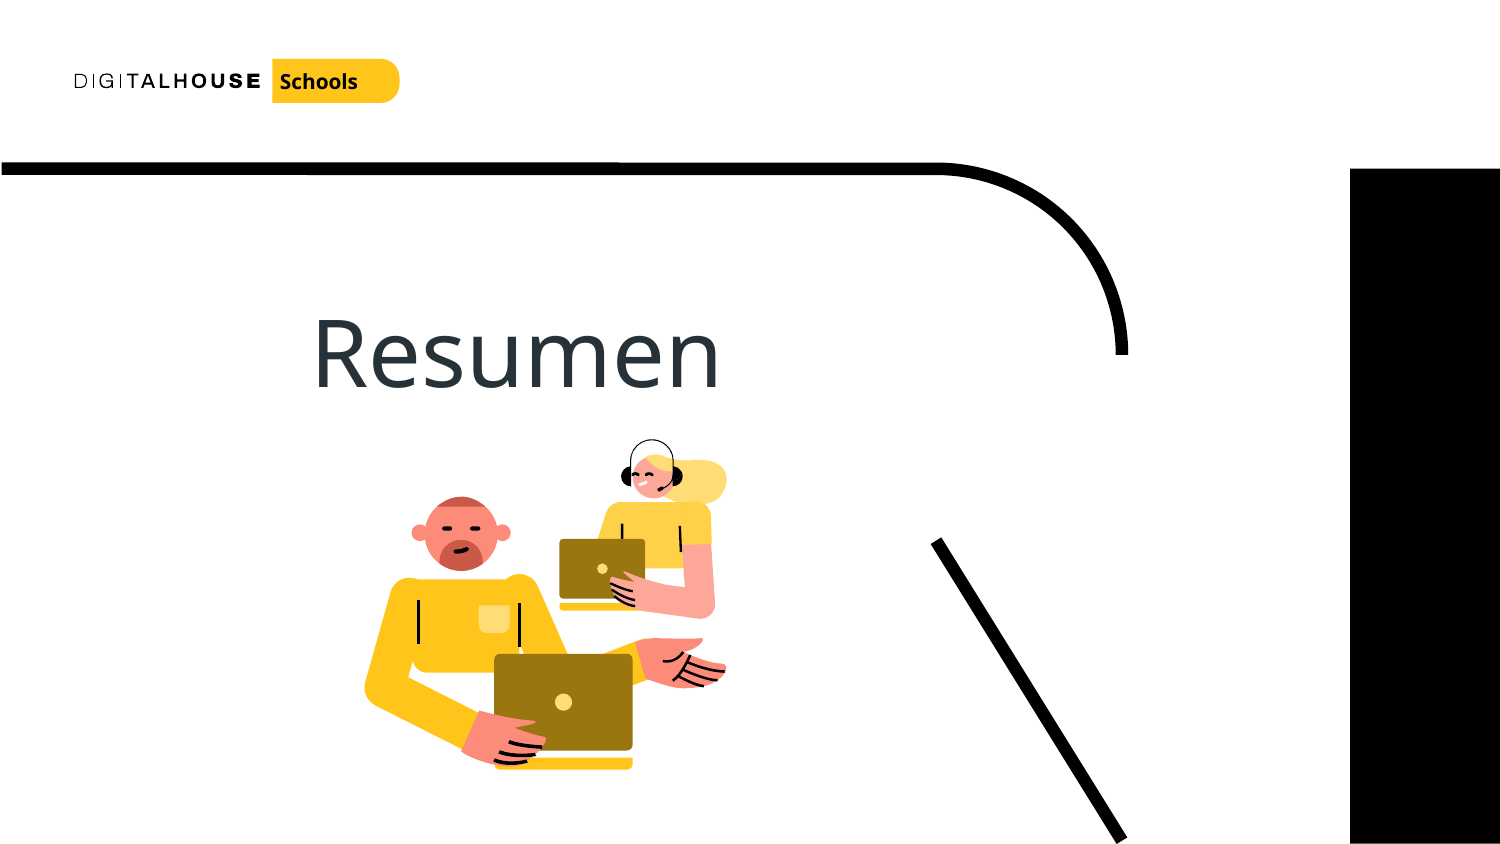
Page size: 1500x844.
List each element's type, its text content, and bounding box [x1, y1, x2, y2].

text_box [935, 168, 1122, 355]
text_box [362, 496, 734, 770]
text_box Resumen [310, 282, 787, 406]
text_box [559, 439, 734, 496]
text_box [1350, 168, 1500, 844]
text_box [74, 58, 400, 104]
